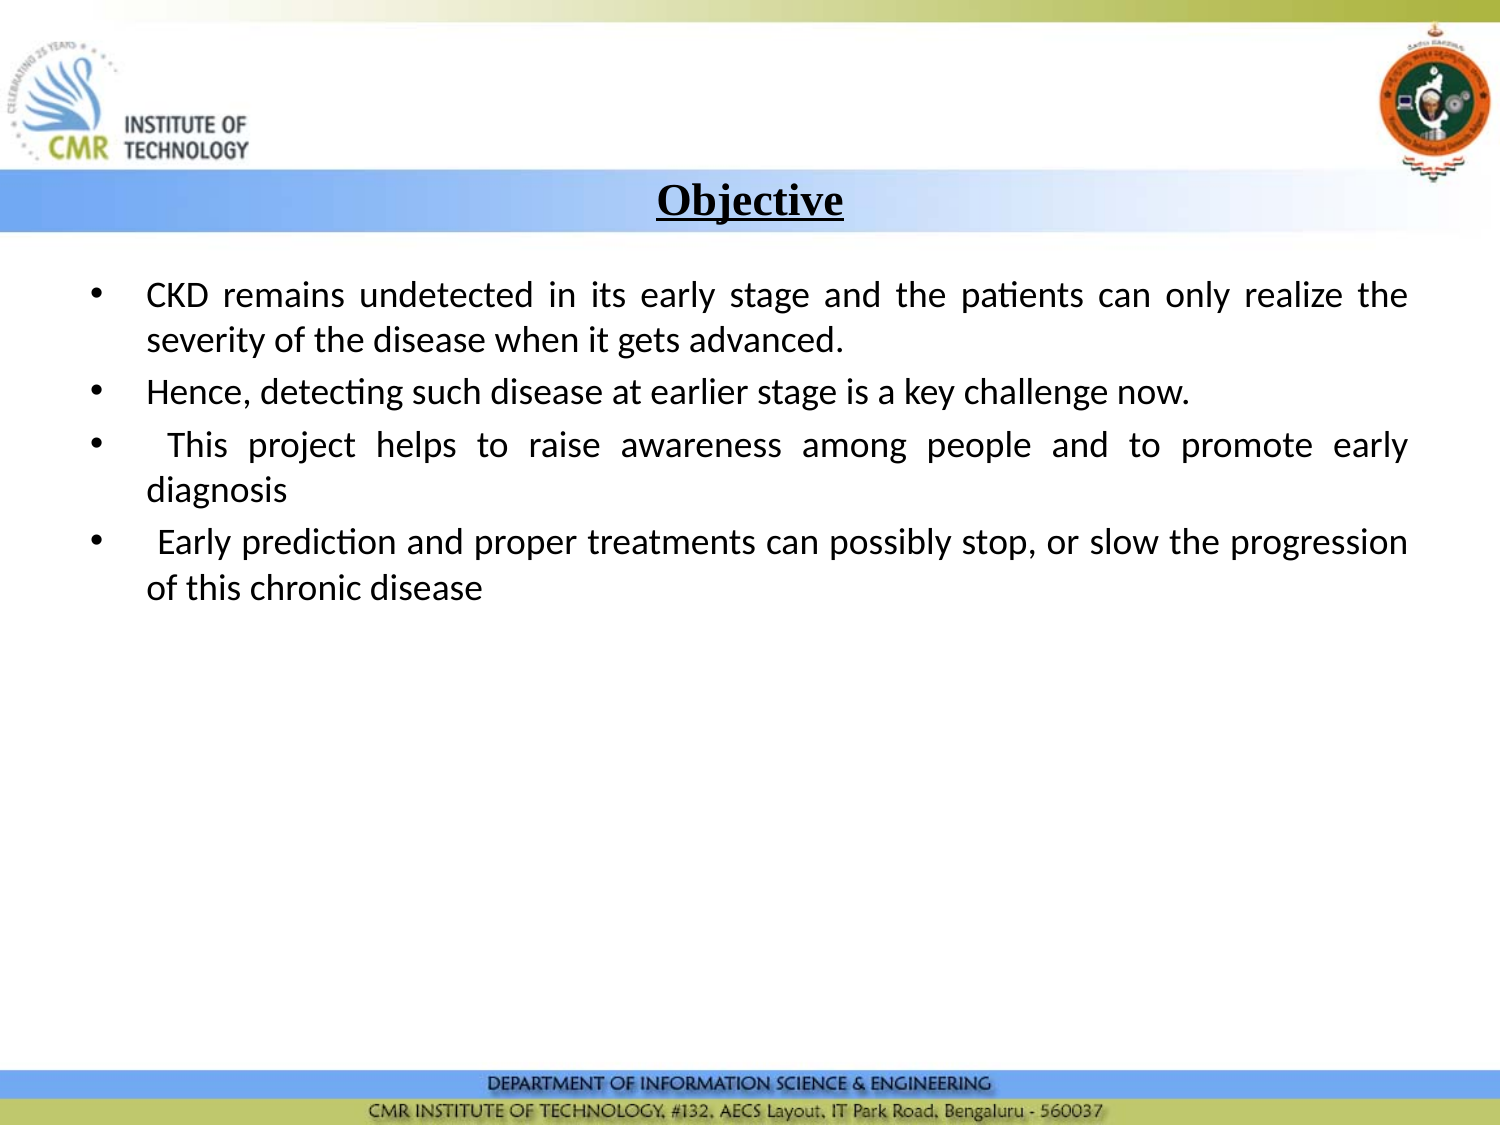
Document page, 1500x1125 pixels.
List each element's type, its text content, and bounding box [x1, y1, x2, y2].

list CKD remains undetected in its early stage and the patients can only realize the severity of the disease when it gets advanced. Hence, detecting such disease at earlier stage is a key challenge now. This project helps to raise awareness among people and to promote early diagnosis Early prediction and proper treatments can possibly stop, or slow the progression of this chronic disease [75, 262, 1425, 1005]
title Objective [75, 162, 1425, 233]
picture [0, 0, 1500, 1125]
